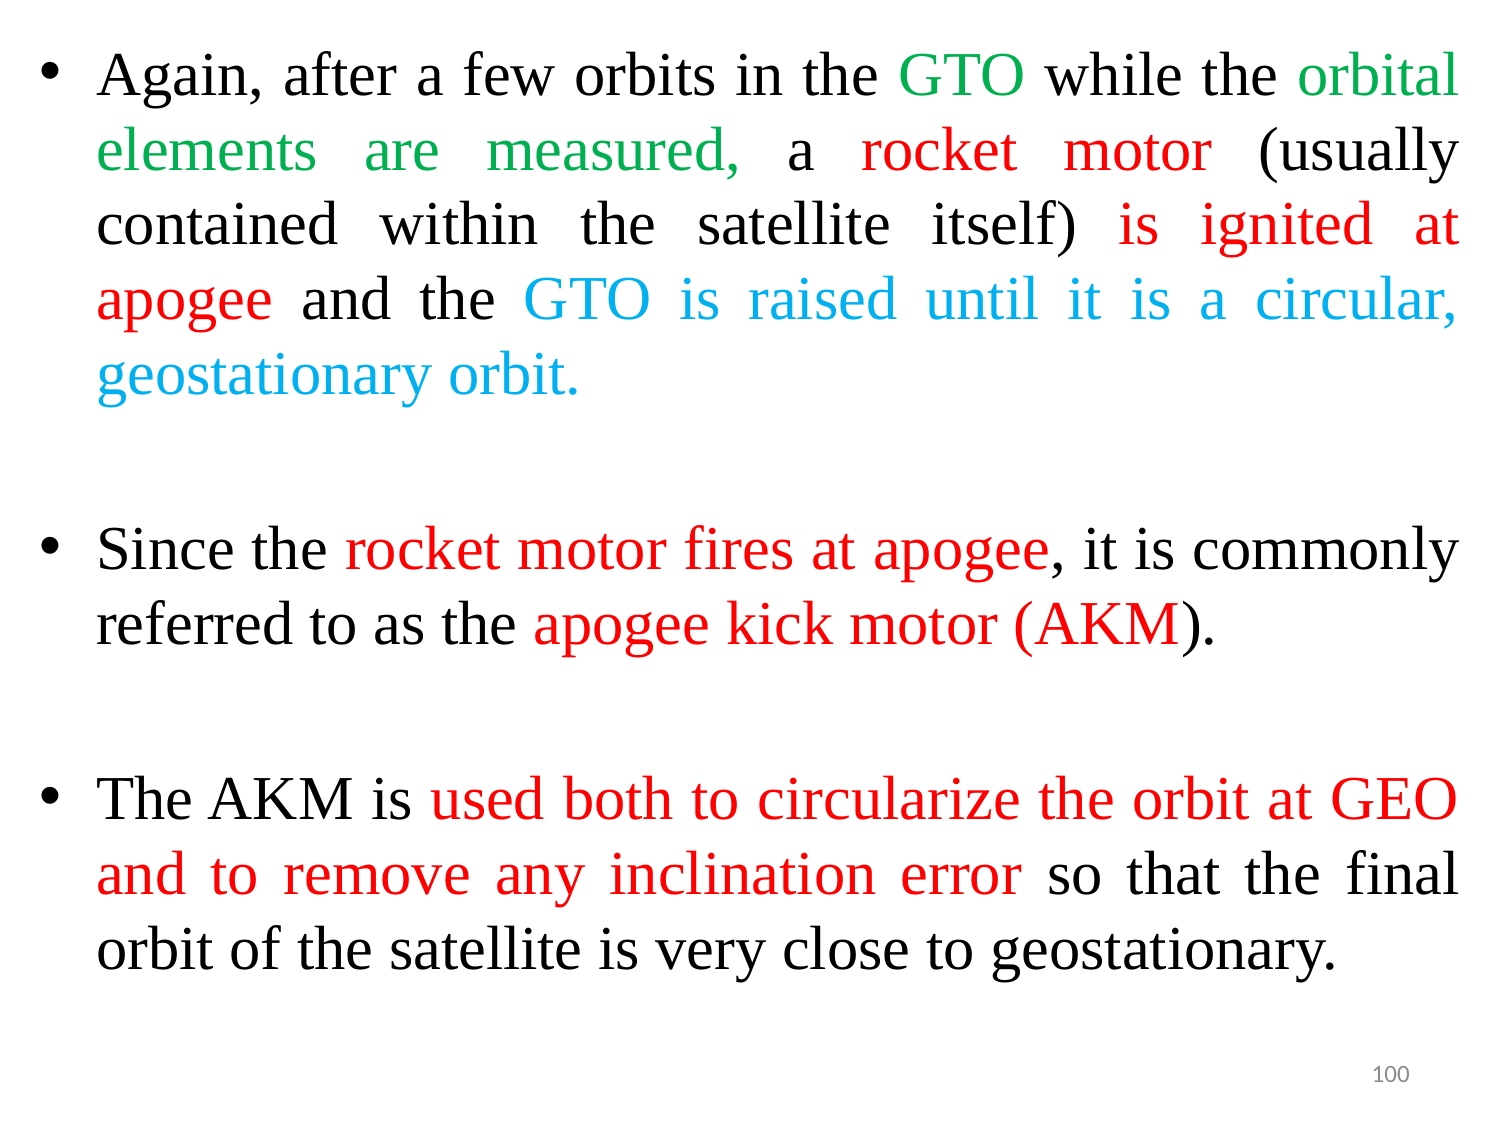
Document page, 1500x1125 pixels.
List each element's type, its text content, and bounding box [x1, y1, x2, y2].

list Again, after a few orbits in the GTO while the orbital elements are measured, a rocket motor (usually contained within the satellite itself) is ignited at apogee and the GTO is raised until it is a circular, geostationary orbit. Since the rocket motor fires at apogee, it is commonly referred to as the apogee kick motor (AKM). The AKM is used both to circularize the orbit at GEO and to remove any inclination error so that the final orbit of the satellite is very close to geostationary. [24, 24, 1475, 1088]
slide_number 100 [1074, 1042, 1425, 1103]
